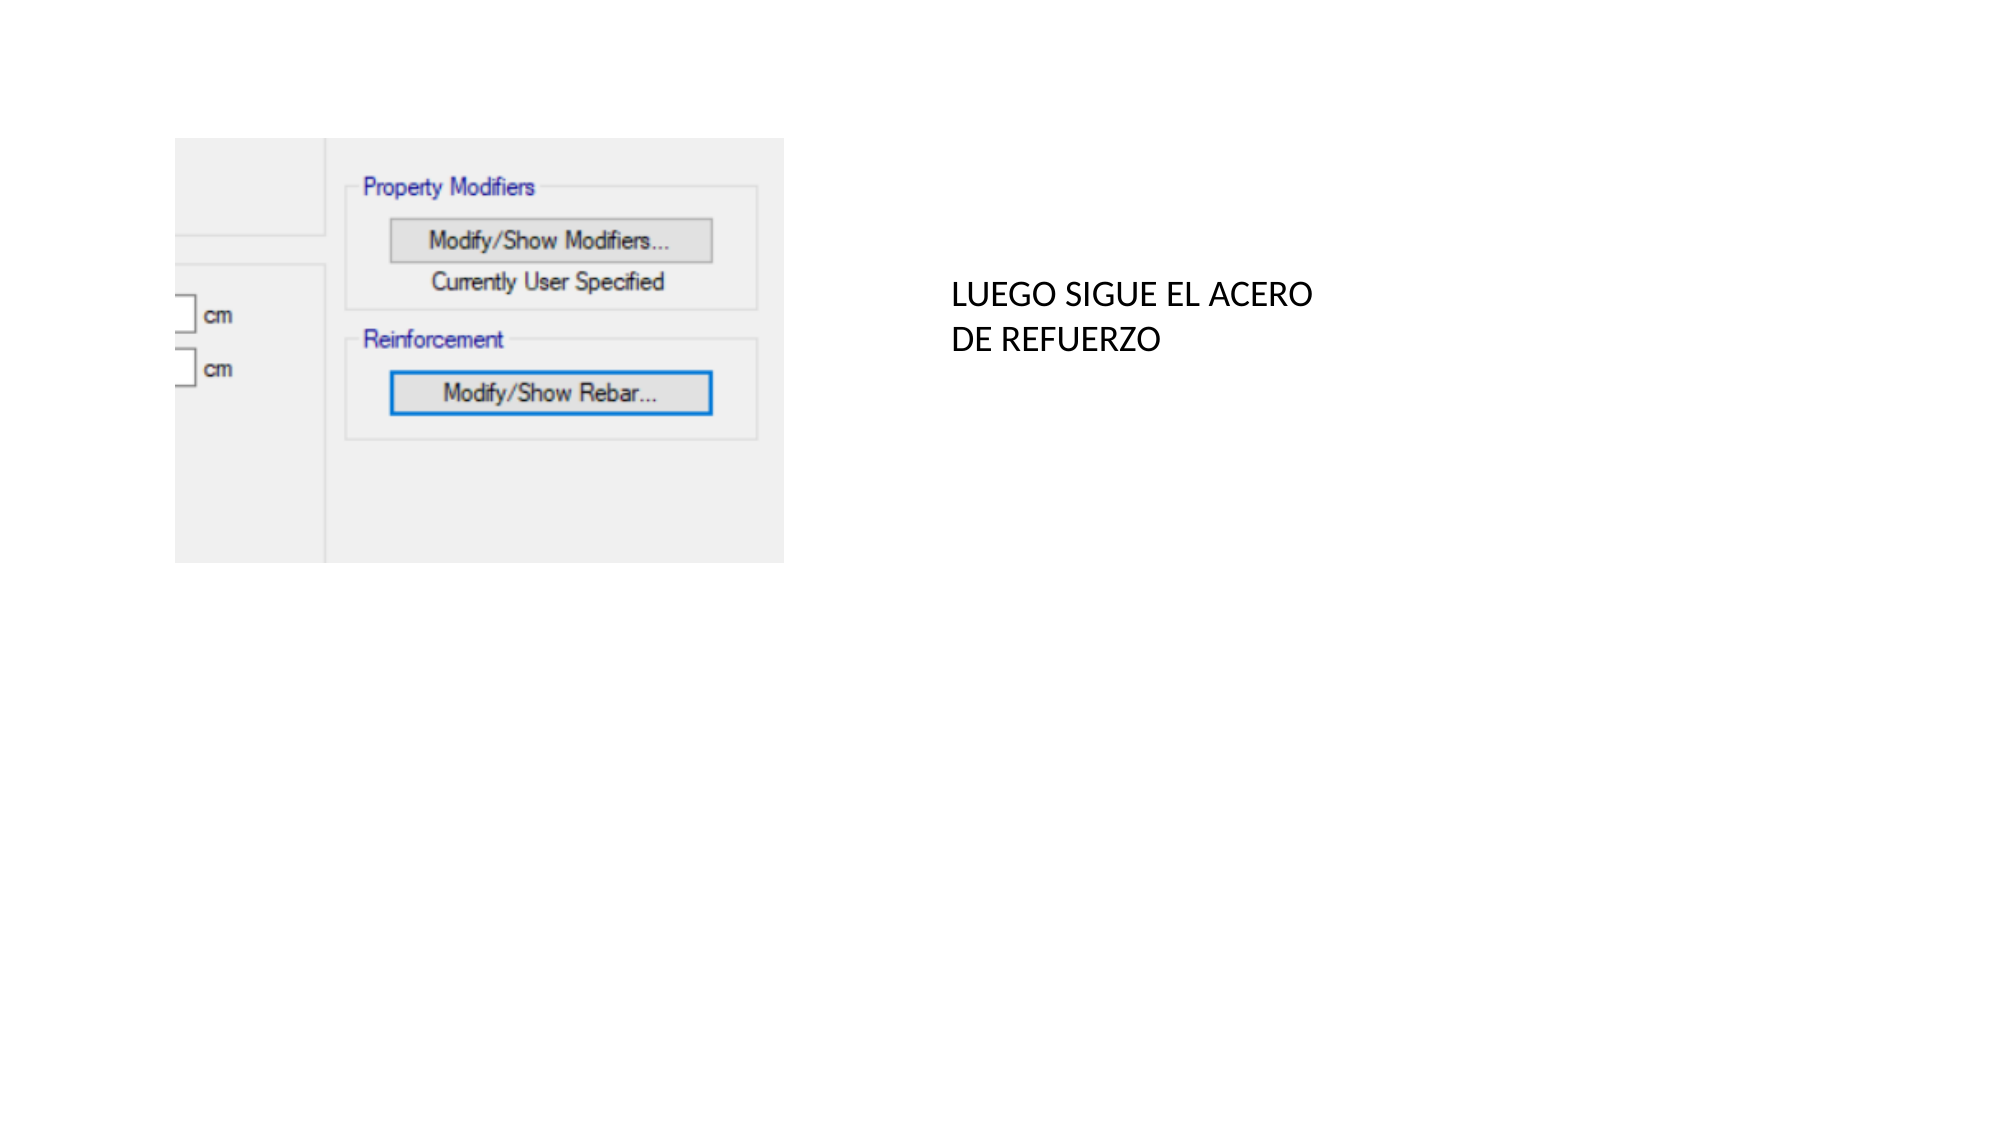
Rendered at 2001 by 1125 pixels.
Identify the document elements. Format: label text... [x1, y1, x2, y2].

picture [175, 138, 784, 563]
text_box LUEGO SIGUE EL ACERO DE REFUERZO [936, 261, 1365, 367]
